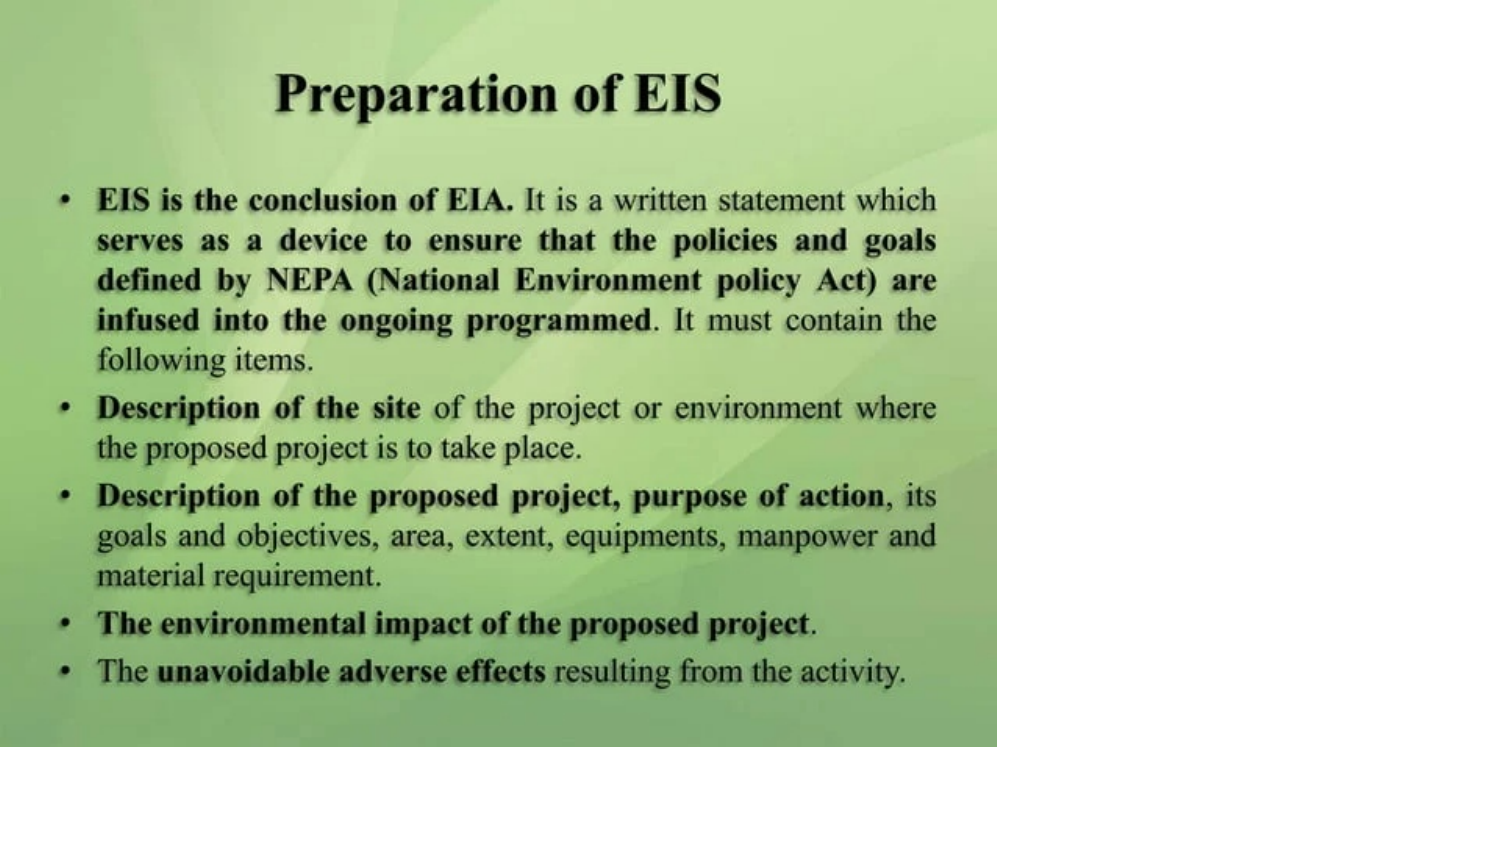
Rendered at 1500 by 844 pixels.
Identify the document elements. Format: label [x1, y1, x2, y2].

picture [0, 0, 997, 748]
